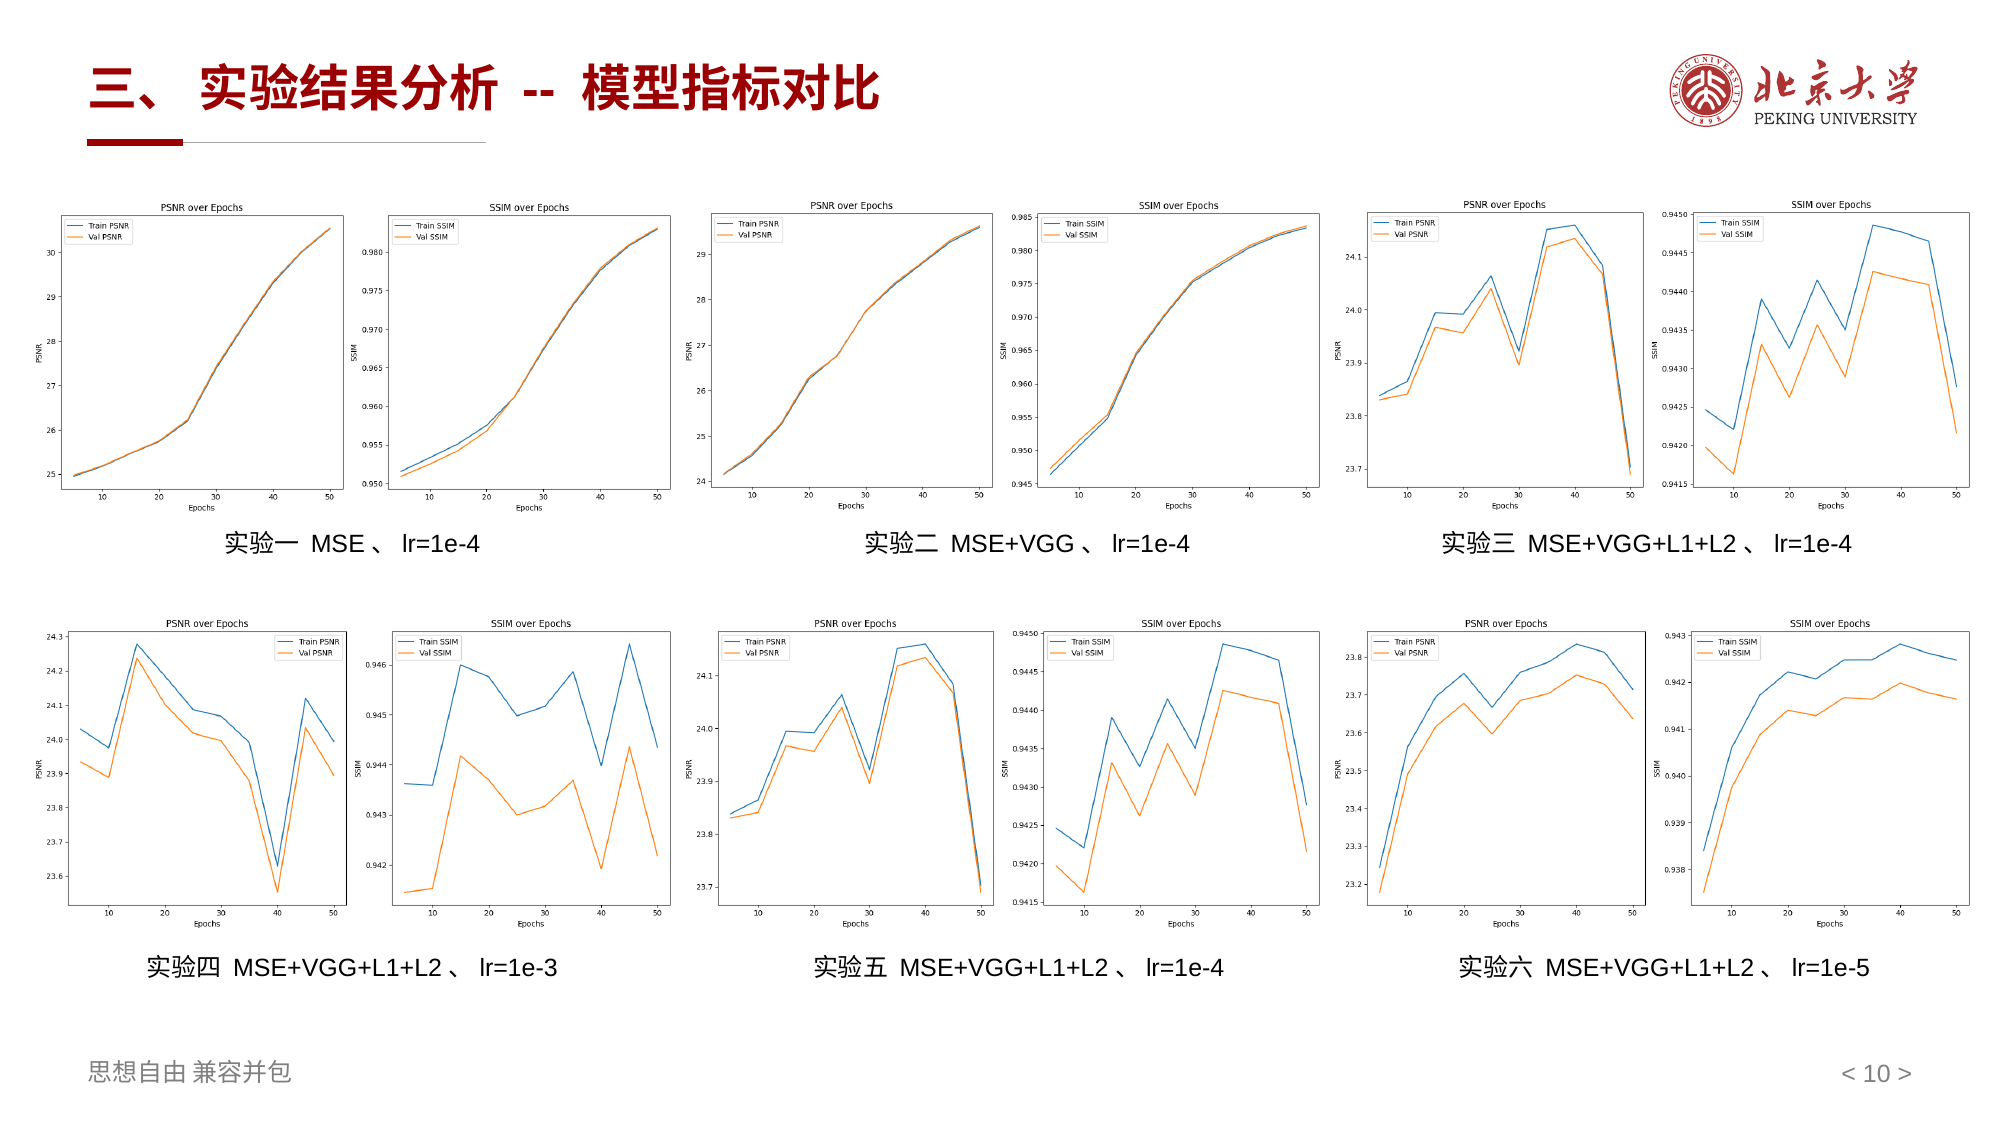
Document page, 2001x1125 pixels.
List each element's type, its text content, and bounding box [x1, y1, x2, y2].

text_box 实验一 MSE、lr=1e-4 [209, 520, 496, 565]
slide_number < > [1477, 1048, 1928, 1097]
picture [27, 611, 1977, 936]
text_box 实验五 MSE+VGG+L1+L2、lr=1e-4 [798, 943, 1240, 989]
text_box 实验四 MSE+VGG+L1+L2、lr=1e-3 [131, 943, 573, 989]
text_box 实验六 MSE+VGG+L1+L2、lr=1e-5 [1444, 943, 1886, 989]
text_box 实验三 MSE+VGG+L1+L2、lr=1e-4 [1426, 519, 1868, 565]
title 三、 实验结果分析 -- 模型指标对比 [72, 39, 1559, 142]
picture [27, 192, 1977, 520]
text_box 实验二 MSE+VGG、lr=1e-4 [849, 519, 1206, 565]
